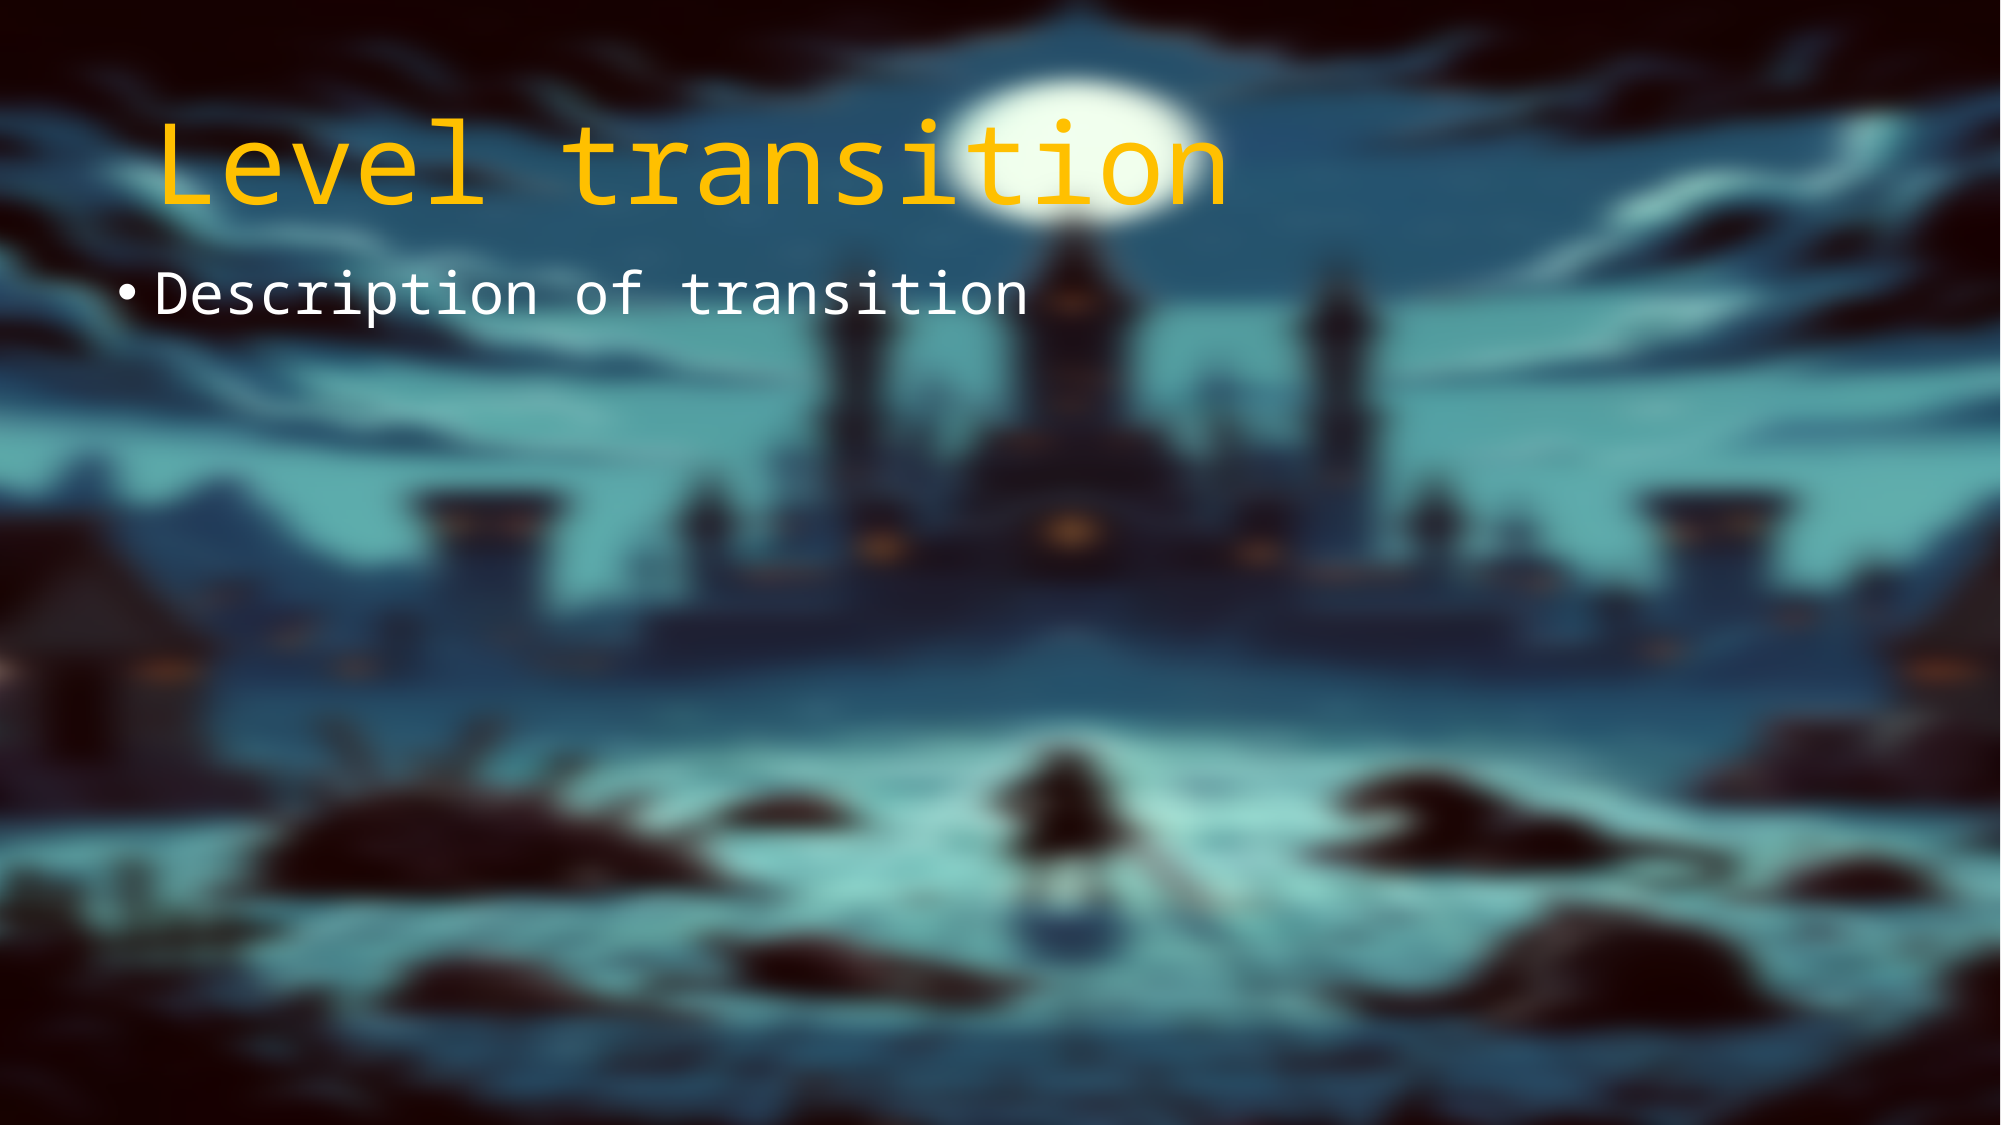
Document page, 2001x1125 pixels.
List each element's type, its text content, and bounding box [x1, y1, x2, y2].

picture [0, 0, 2001, 1125]
title Level transition [137, 59, 1863, 278]
list Description of transition [101, 256, 1827, 1025]
